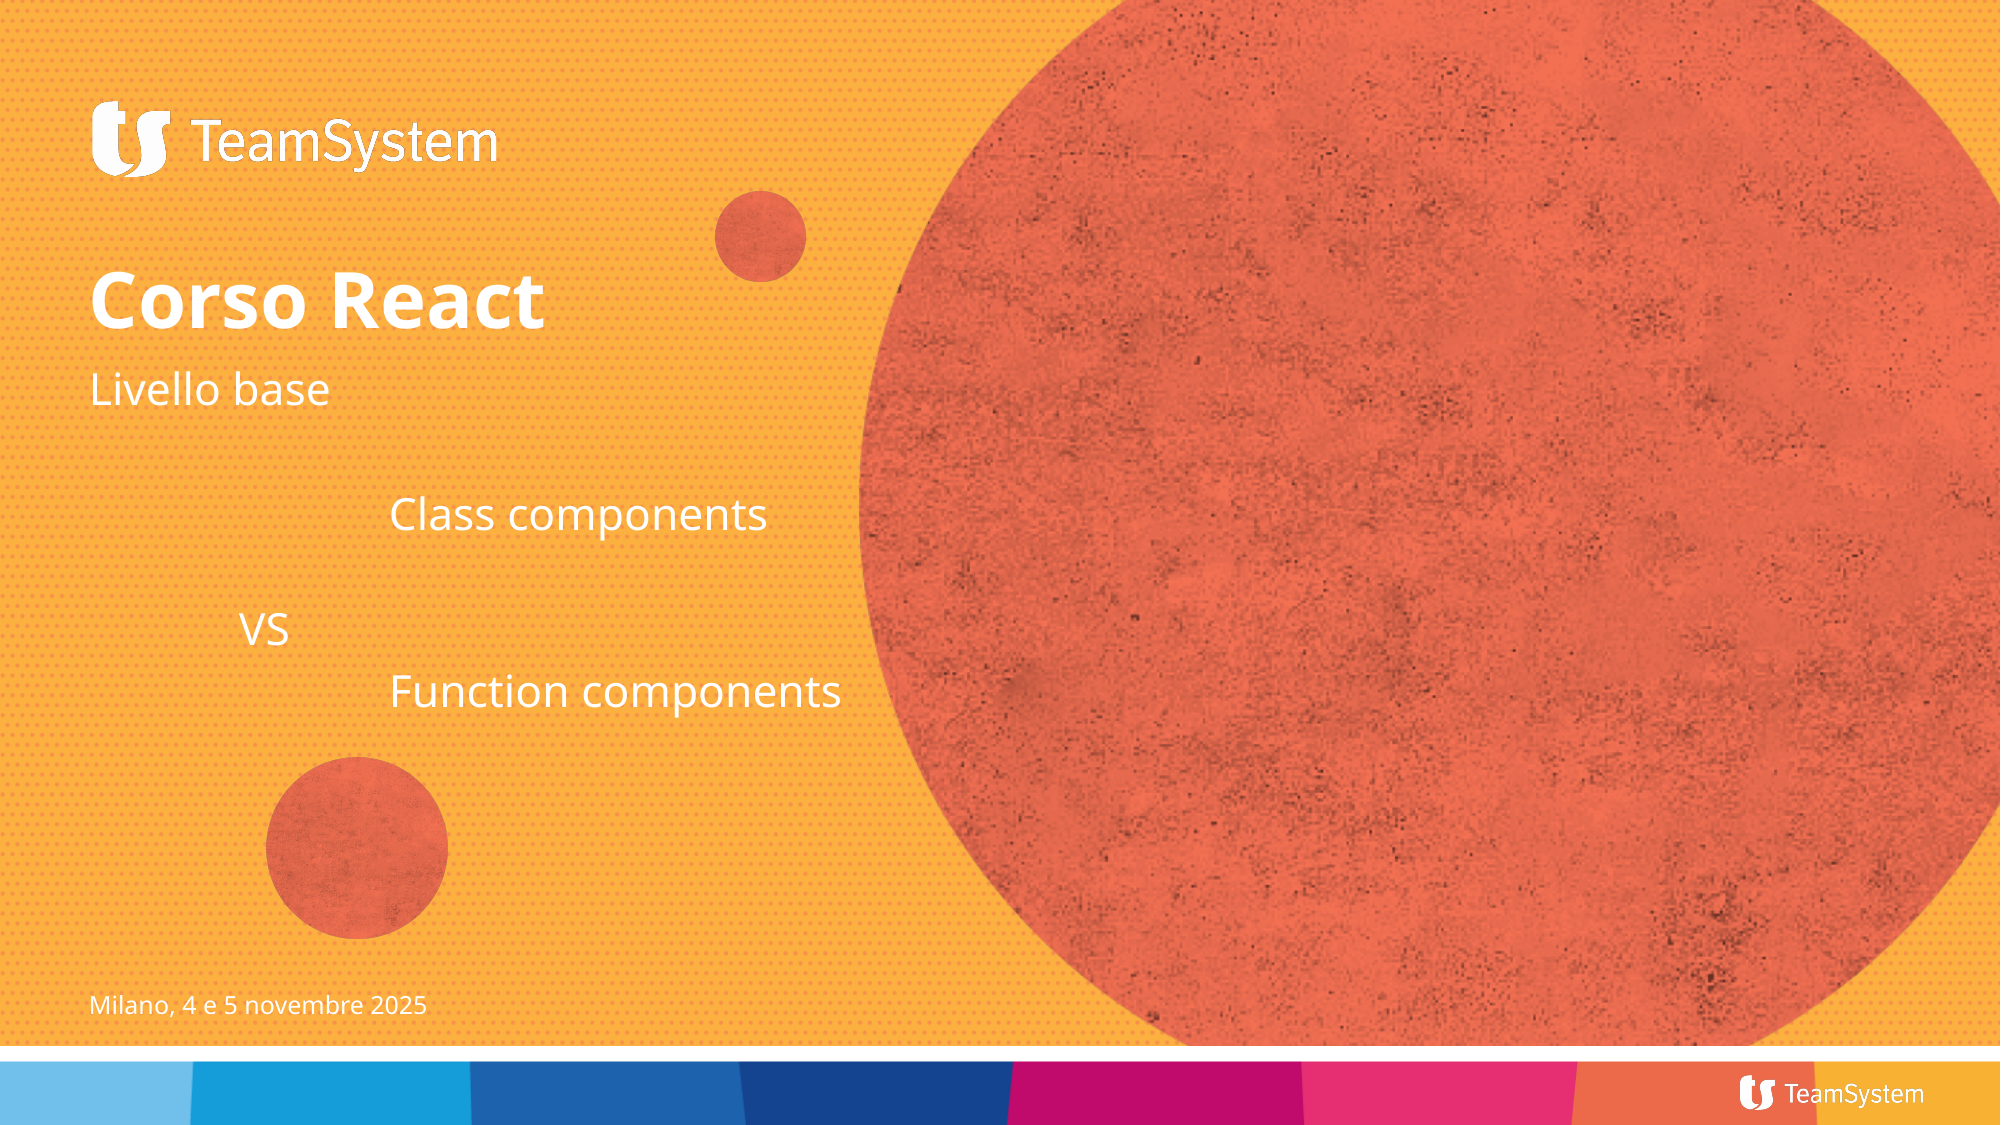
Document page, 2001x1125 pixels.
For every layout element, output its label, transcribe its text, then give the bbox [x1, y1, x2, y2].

title Corso React [74, 243, 1004, 353]
list Livello base Class components VS Function components [74, 353, 1004, 712]
list Milano, 4 e 5 novembre 2025 [74, 982, 1004, 1045]
picture [0, 0, 2000, 1125]
